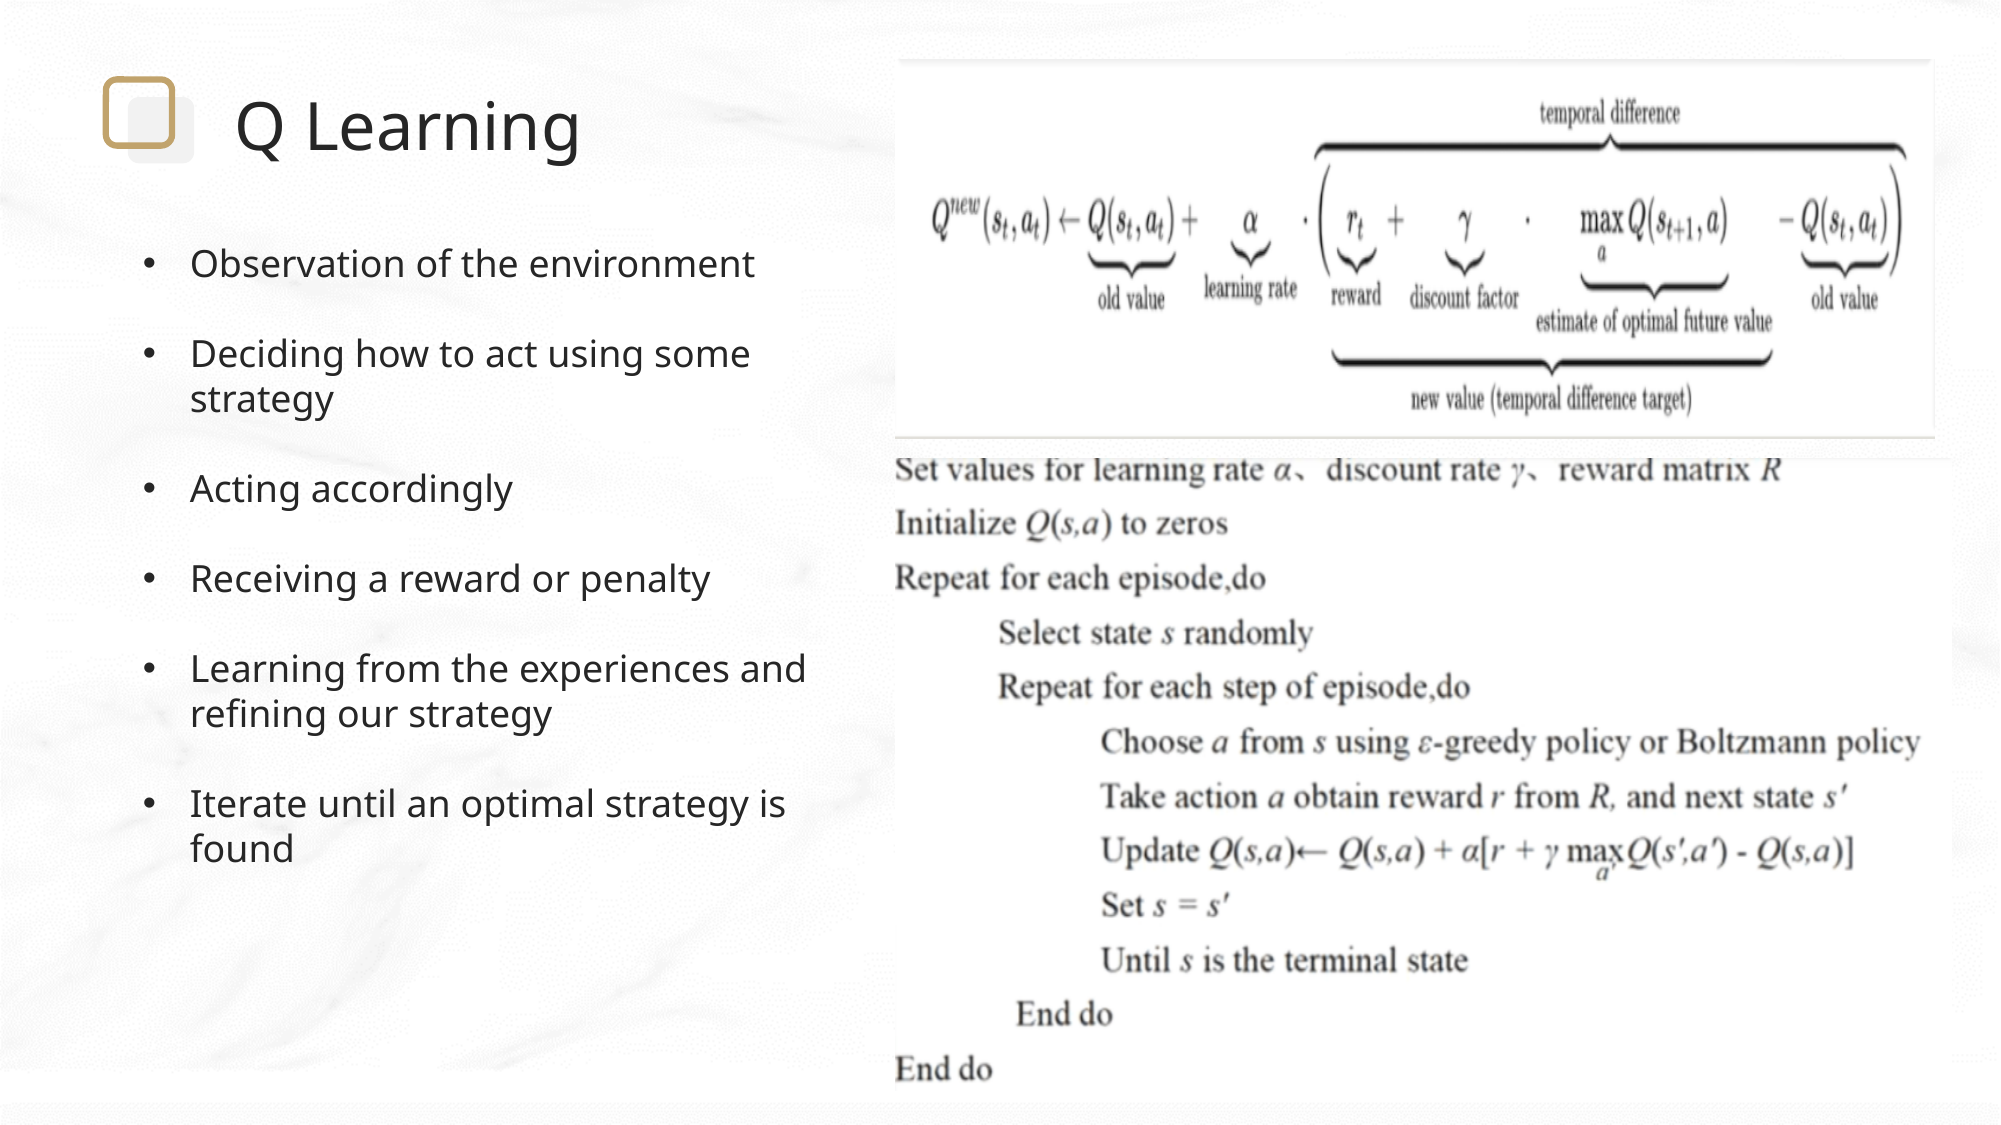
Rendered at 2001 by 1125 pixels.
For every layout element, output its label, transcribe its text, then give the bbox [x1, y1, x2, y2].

picture [895, 59, 1935, 439]
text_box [105, 79, 195, 164]
text_box Q Learning [219, 76, 598, 171]
text_box Observation of the environment Deciding how to act using some strategy Acting accordingly Receiving a reward or penalty Learning from the experiences and refining our strategy Iterate until an optimal strategy is found [127, 232, 872, 304]
picture [895, 458, 1952, 1091]
